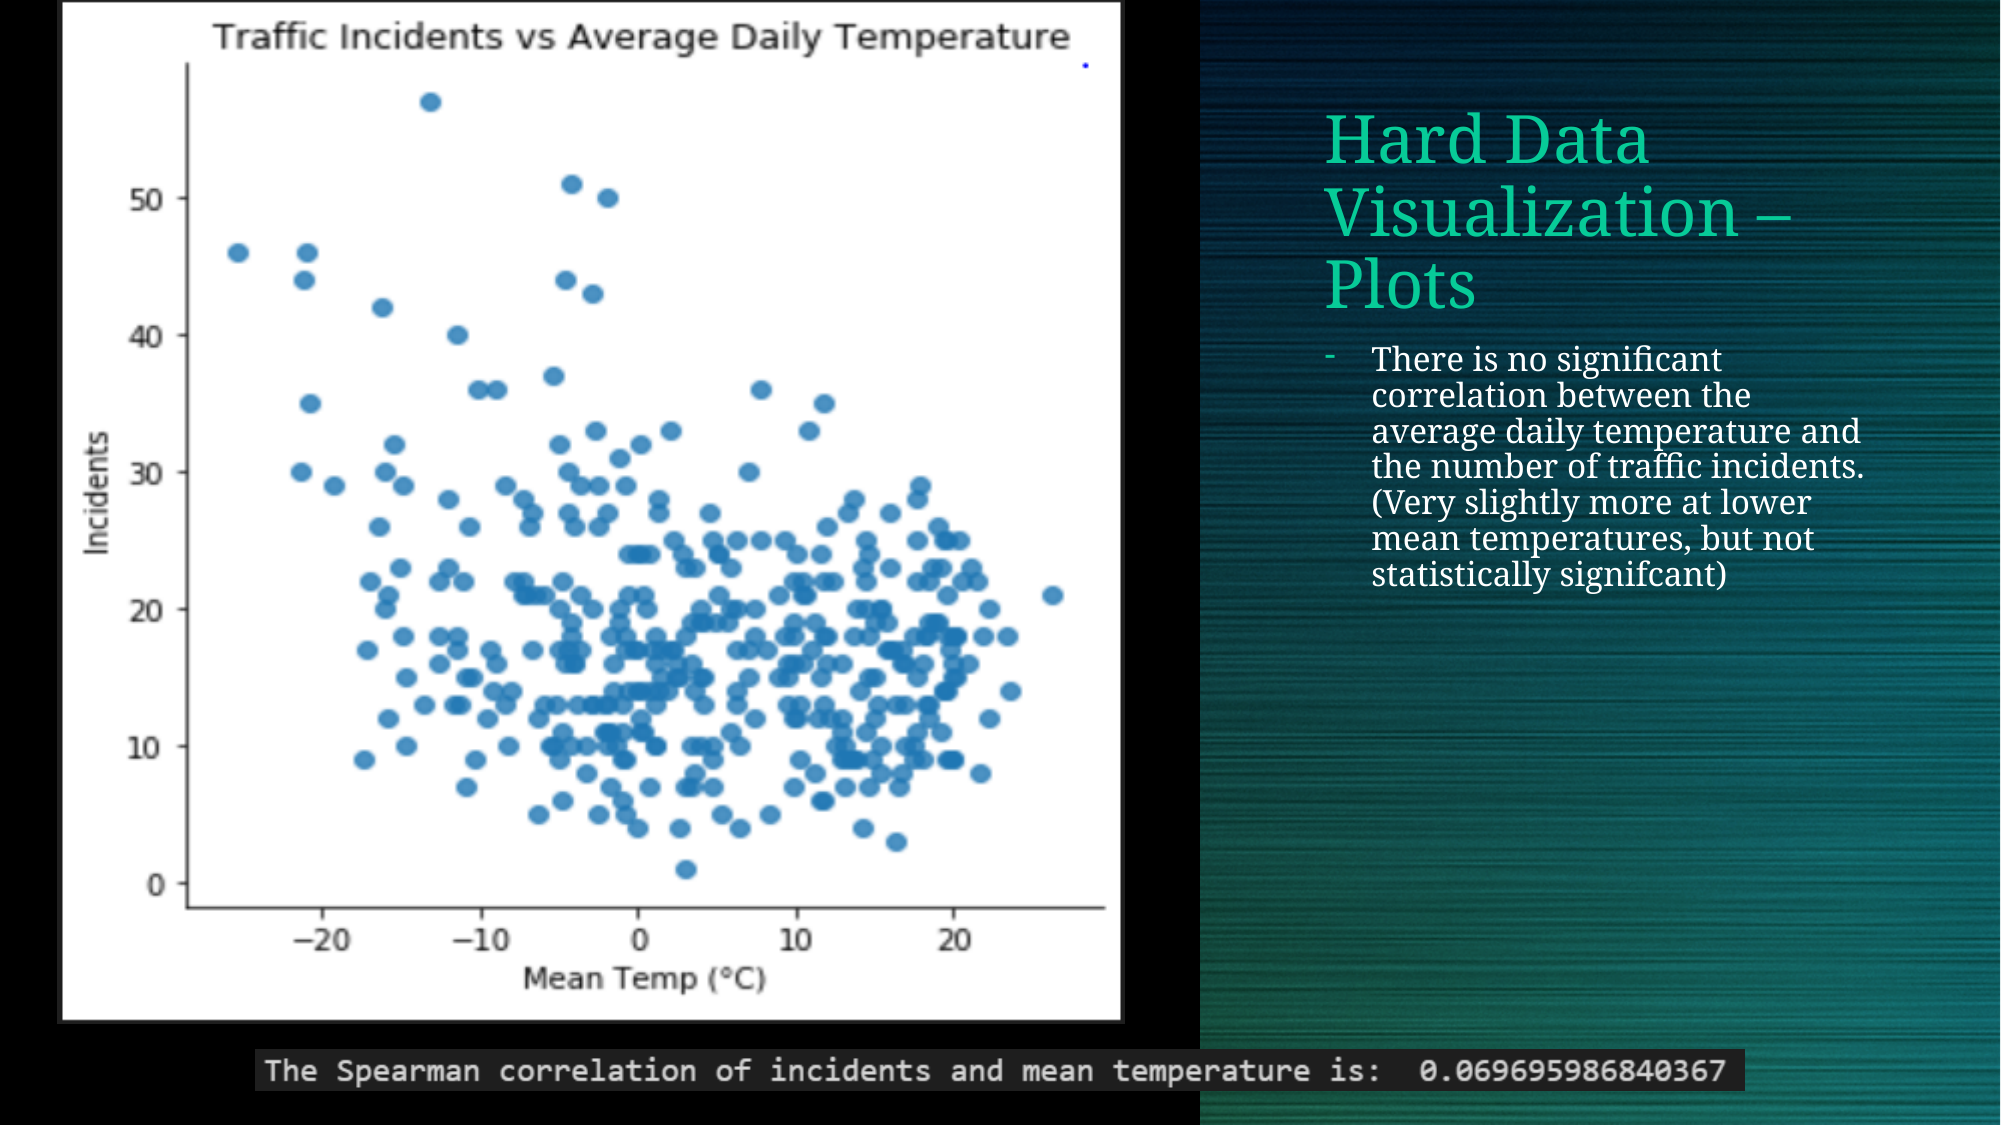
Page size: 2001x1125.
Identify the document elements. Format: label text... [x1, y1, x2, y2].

picture [57, 0, 1125, 1024]
list There is no significant correlation between the average daily temperature and the number of traffic incidents. (Very slightly more at lower mean temperatures, but not statistically signifcant) [1309, 335, 1901, 891]
title Hard Data Visualization – Plots [1309, 75, 1901, 330]
picture [255, 0, 2001, 1125]
